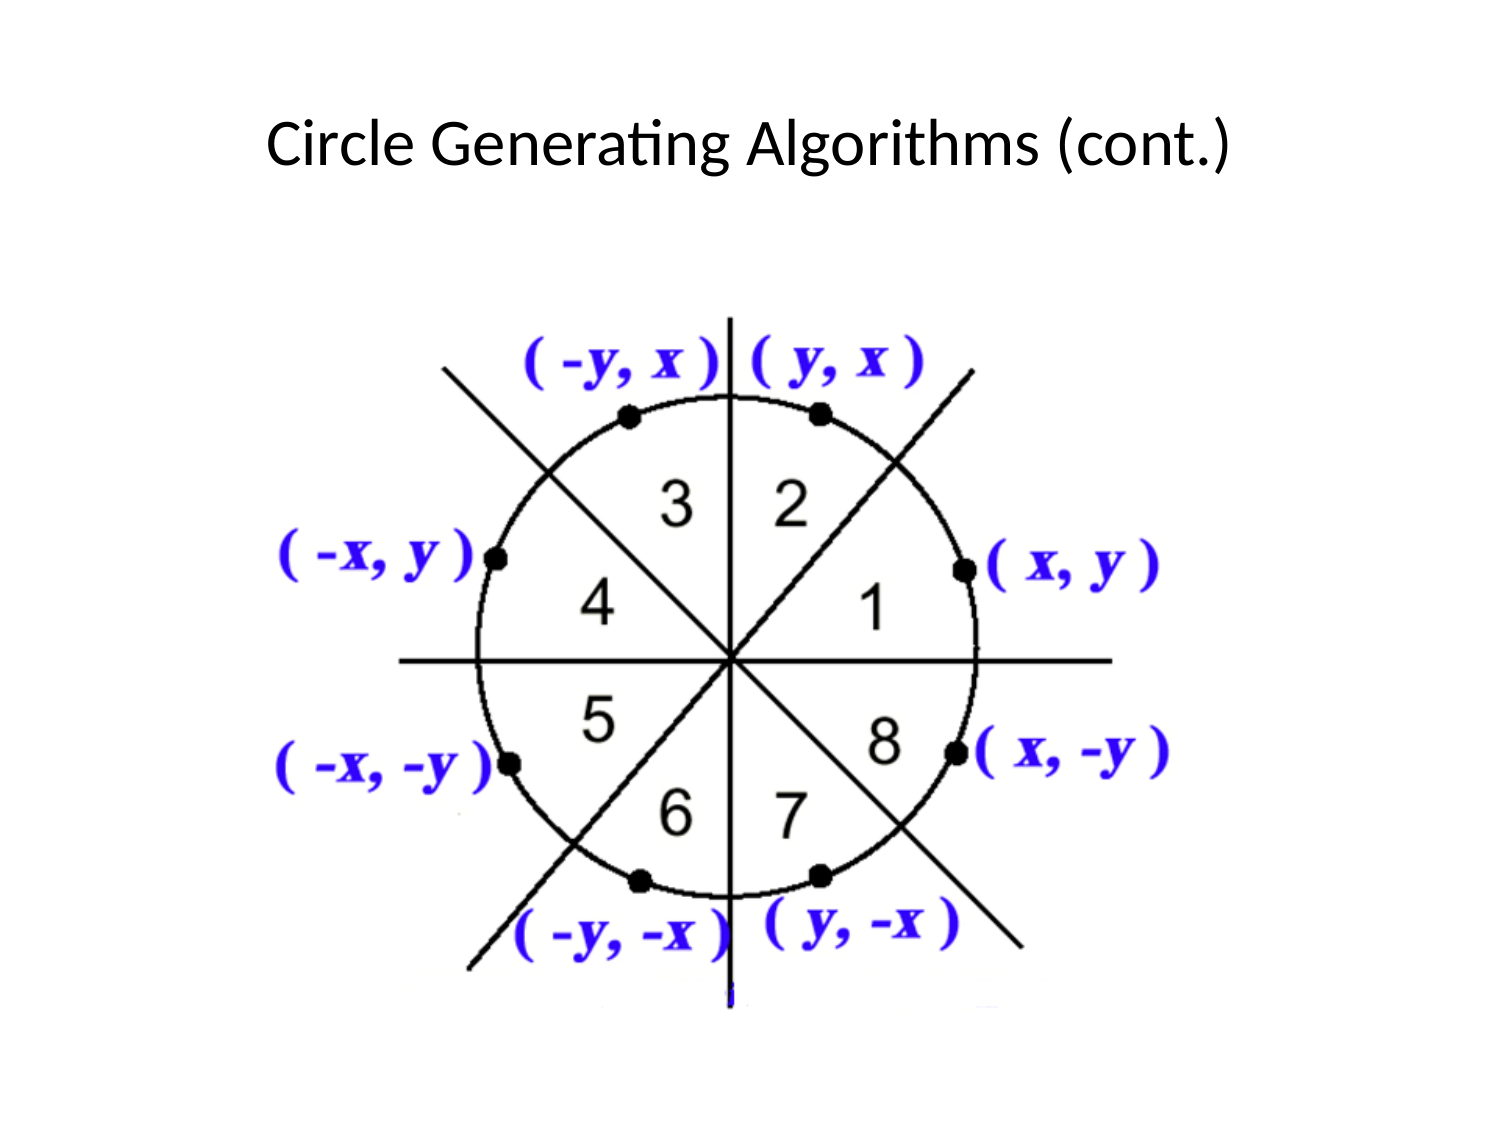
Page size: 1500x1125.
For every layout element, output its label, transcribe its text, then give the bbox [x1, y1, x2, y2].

picture [274, 312, 1187, 1034]
title Circle Generating Algorithms (cont.) [75, 45, 1425, 233]
